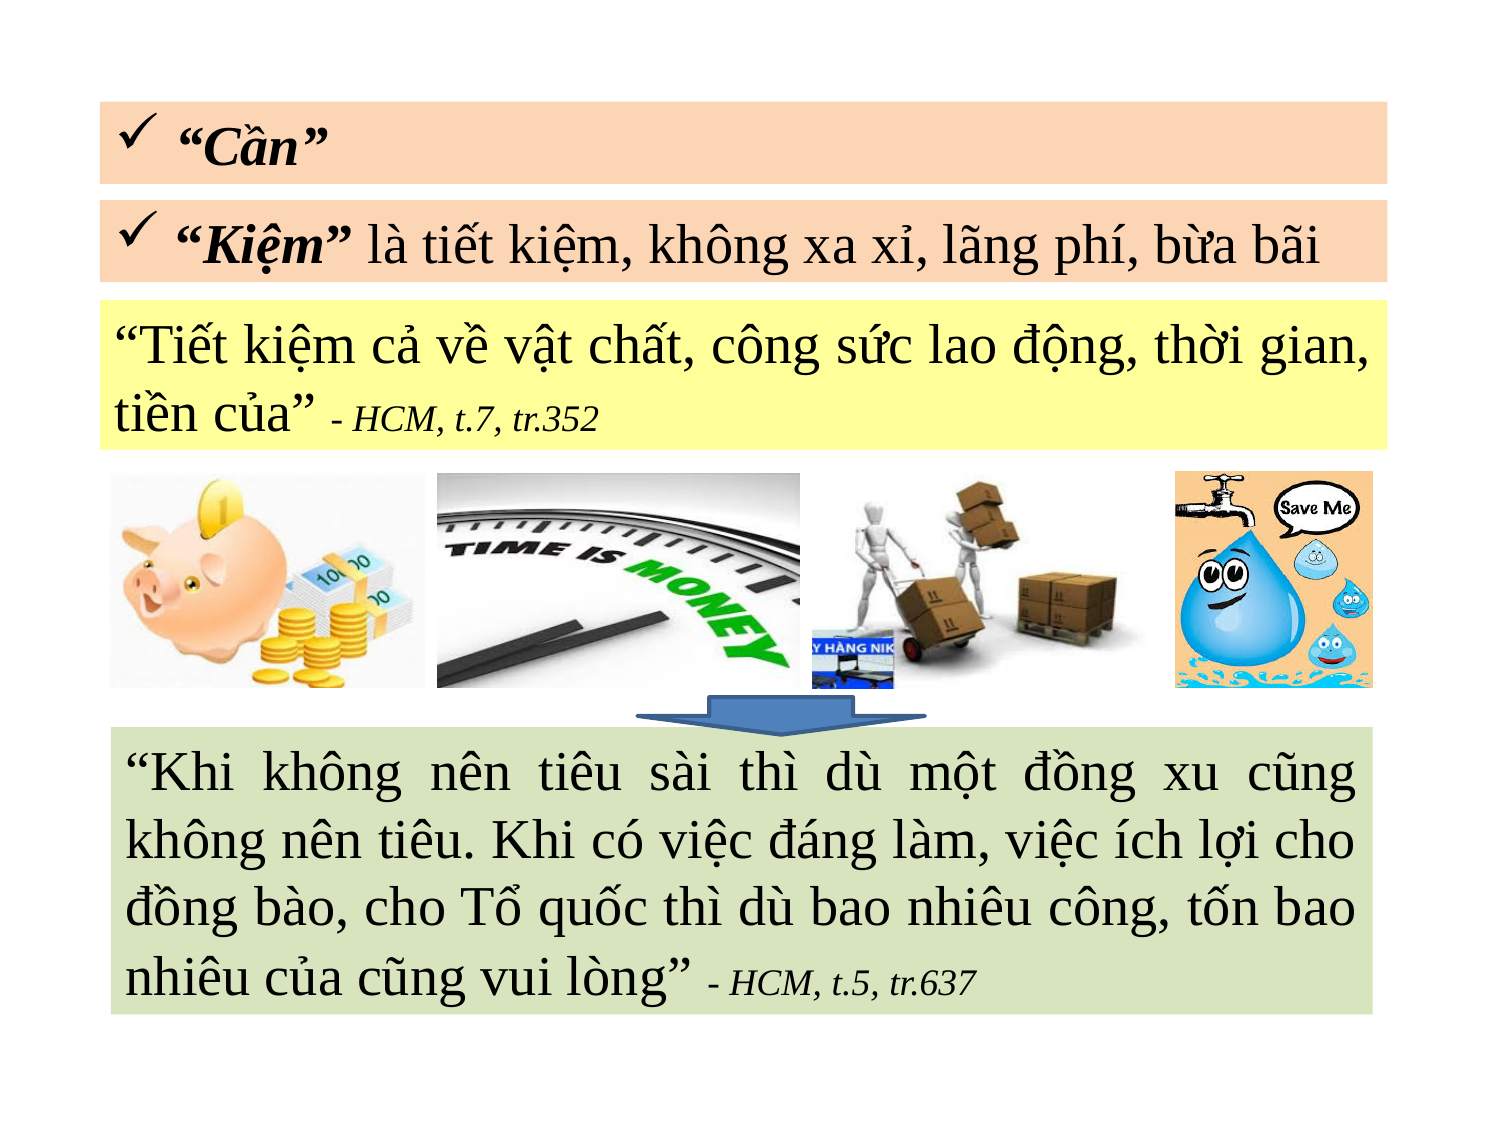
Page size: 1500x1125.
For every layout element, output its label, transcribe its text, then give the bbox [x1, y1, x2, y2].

text_box “Kiệm” là tiết kiệm, không xa xỉ, lãng phí, bừa bãi [99, 200, 1388, 283]
picture [437, 473, 801, 688]
text_box “Cần” [99, 101, 1388, 184]
text_box “Tiết kiệm cả về vật chất, công sức lao động, thời gian, tiền của” - HCM, t.7, tr.352 [99, 299, 1388, 450]
picture [812, 474, 1163, 690]
text_box [635, 695, 928, 737]
picture [110, 473, 426, 688]
picture [1174, 471, 1373, 688]
text_box “Khi không nên tiêu sài thì dù một đồng xu cũng không nên tiêu. Khi có việc đáng làm, việc ích lợi cho đồng bào, cho Tổ quốc thì dù bao nhiêu công, tốn bao nhiêu của cũng vui lòng” - HCM, t.5, tr.637 [110, 727, 1373, 1015]
